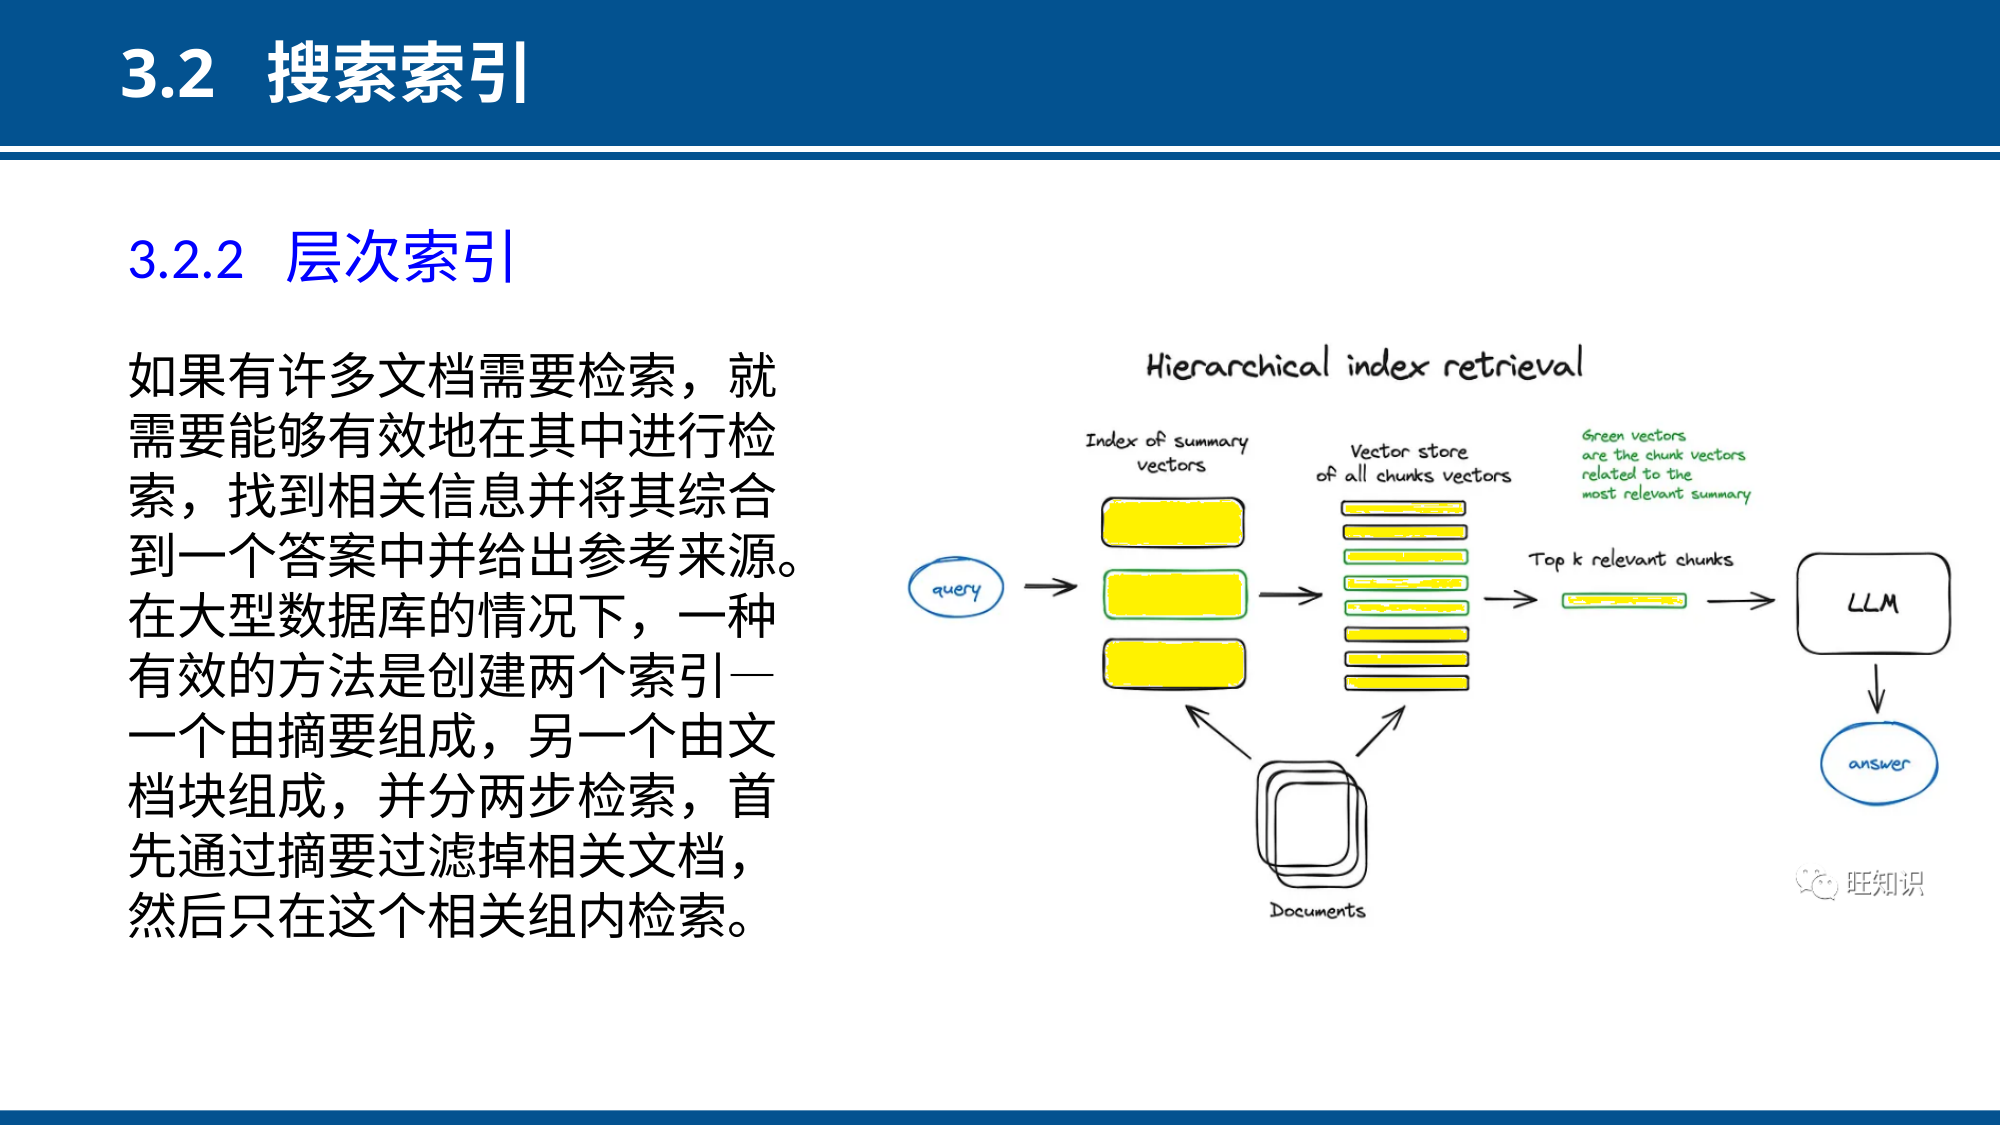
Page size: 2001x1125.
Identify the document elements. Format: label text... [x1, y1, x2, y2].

text_box 如果有许多文档需要检索，就需要能够有效地在其中进行检索，找到相关信息并将其综合到一个答案中并给出参考来源。在大型数据库的情况下，一种有效的方法是创建两个索引—一个由摘要组成，另一个由文档块组成，并分两步检索，首先通过摘要过滤掉相关文档，然后只在这个相关组内检索。 [112, 337, 834, 953]
text_box [0, 1110, 2000, 1125]
title 3.2 搜索索引 [117, 28, 1988, 138]
picture [899, 335, 1960, 932]
text_box 3.2.2 层次索引 [112, 212, 780, 298]
